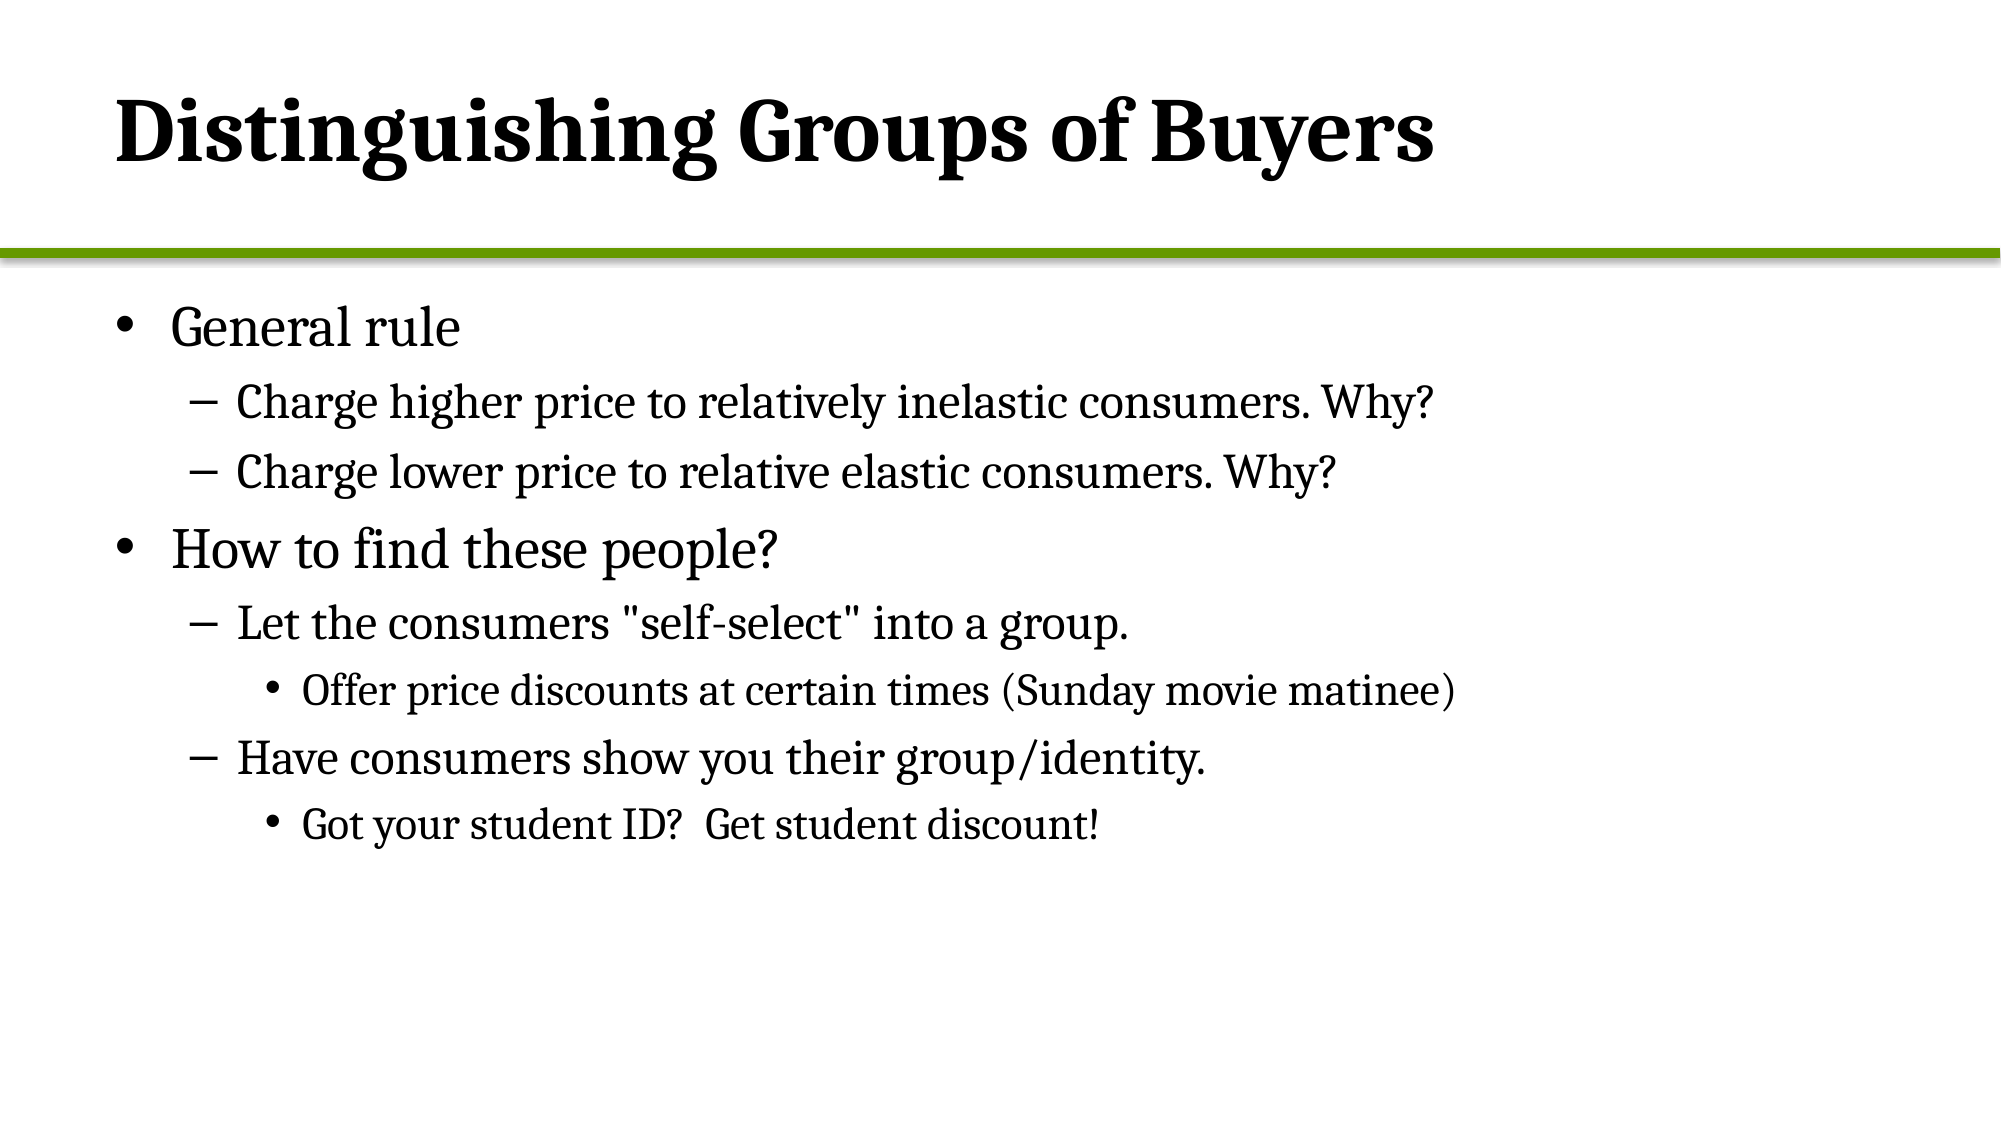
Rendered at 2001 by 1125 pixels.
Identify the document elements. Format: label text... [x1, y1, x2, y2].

title Distinguishing Groups of Buyers [99, 0, 1900, 251]
list General rule Charge higher price to relatively inelastic consumers. Why? Charge lower price to relative elastic consumers. Why? How to find these people? Let the consumers "self-select" into a group. Offer price discounts at certain times (Sunday movie matinee) Have consumers show you their group/identity. Got your student ID? Get student discount! [99, 280, 1900, 1085]
